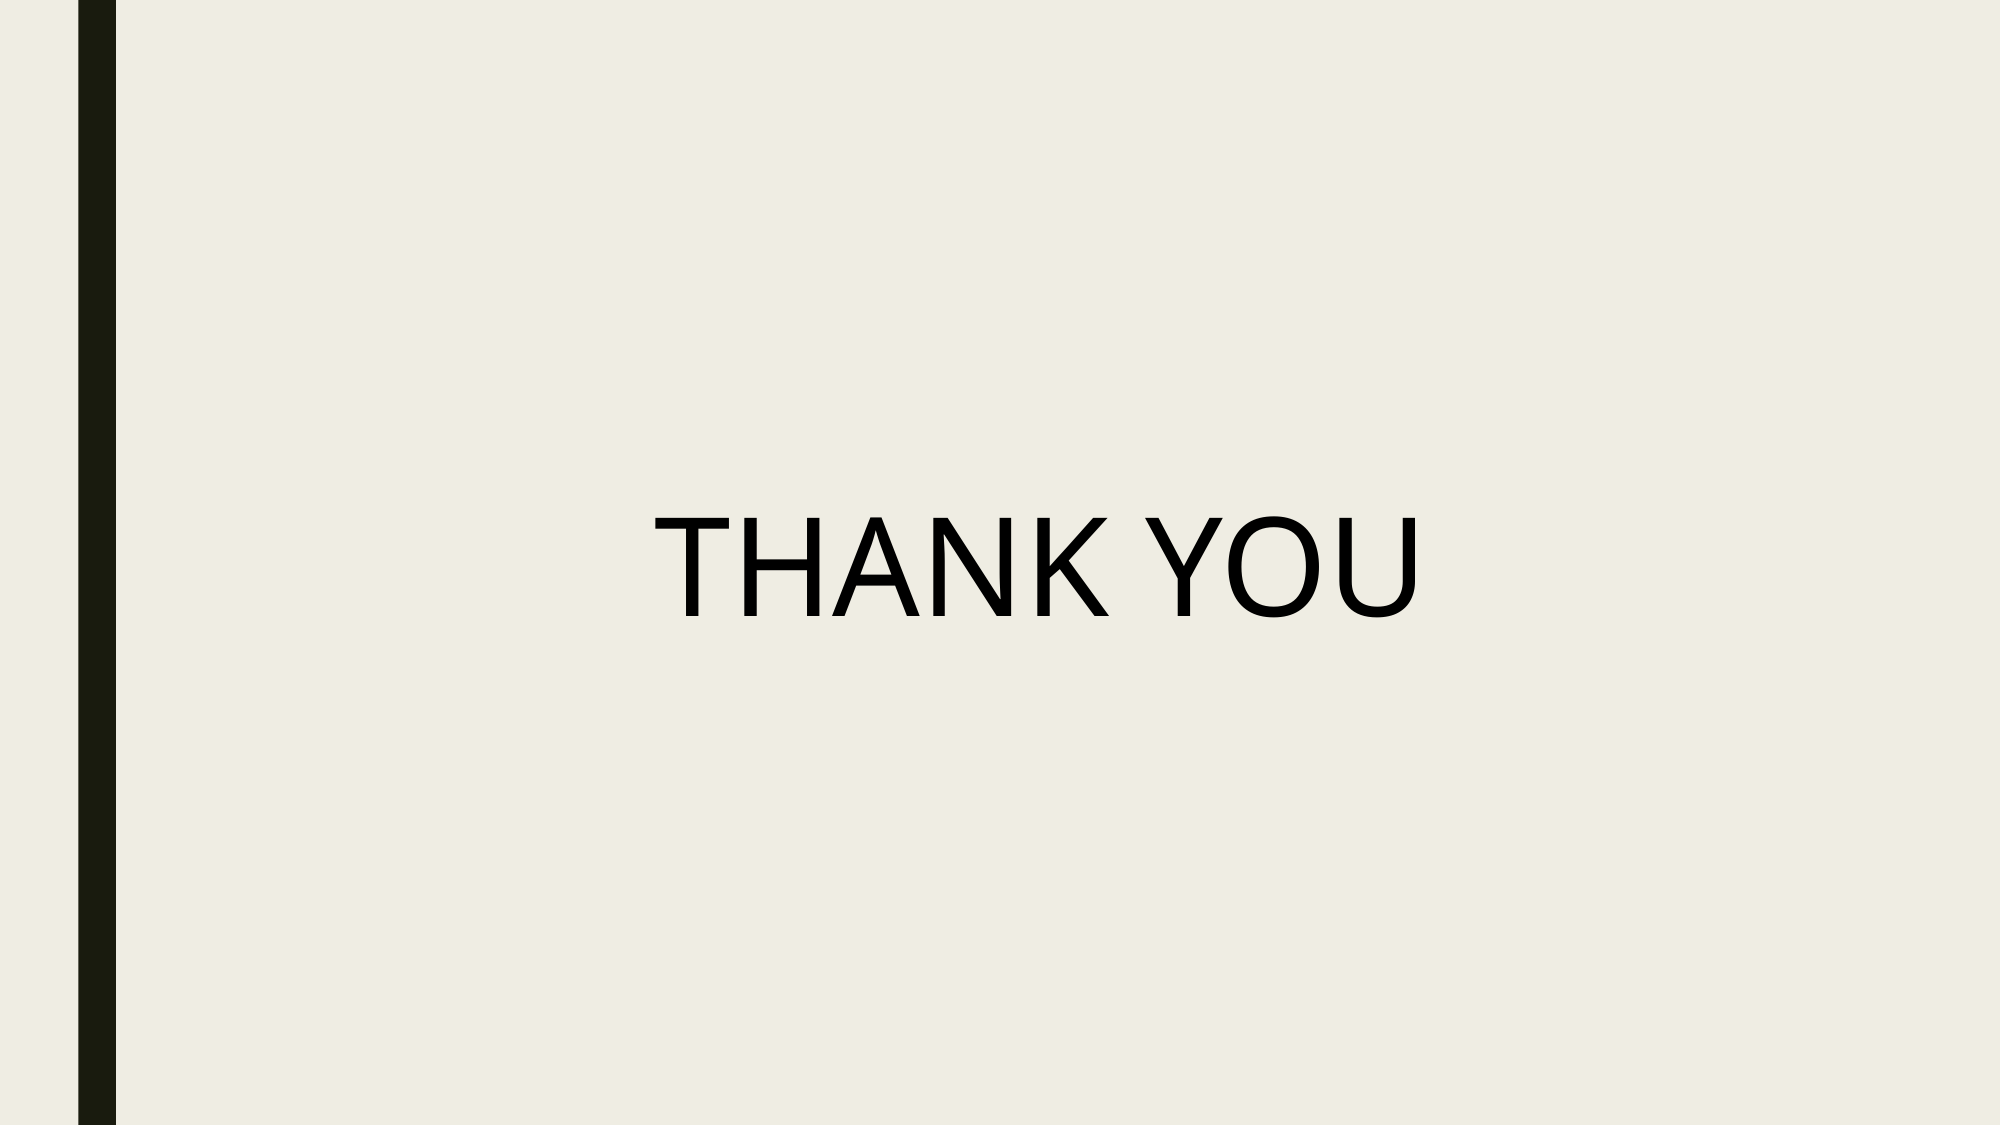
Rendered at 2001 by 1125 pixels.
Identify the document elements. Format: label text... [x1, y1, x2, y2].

text_box THANK YOU [639, 471, 1444, 652]
